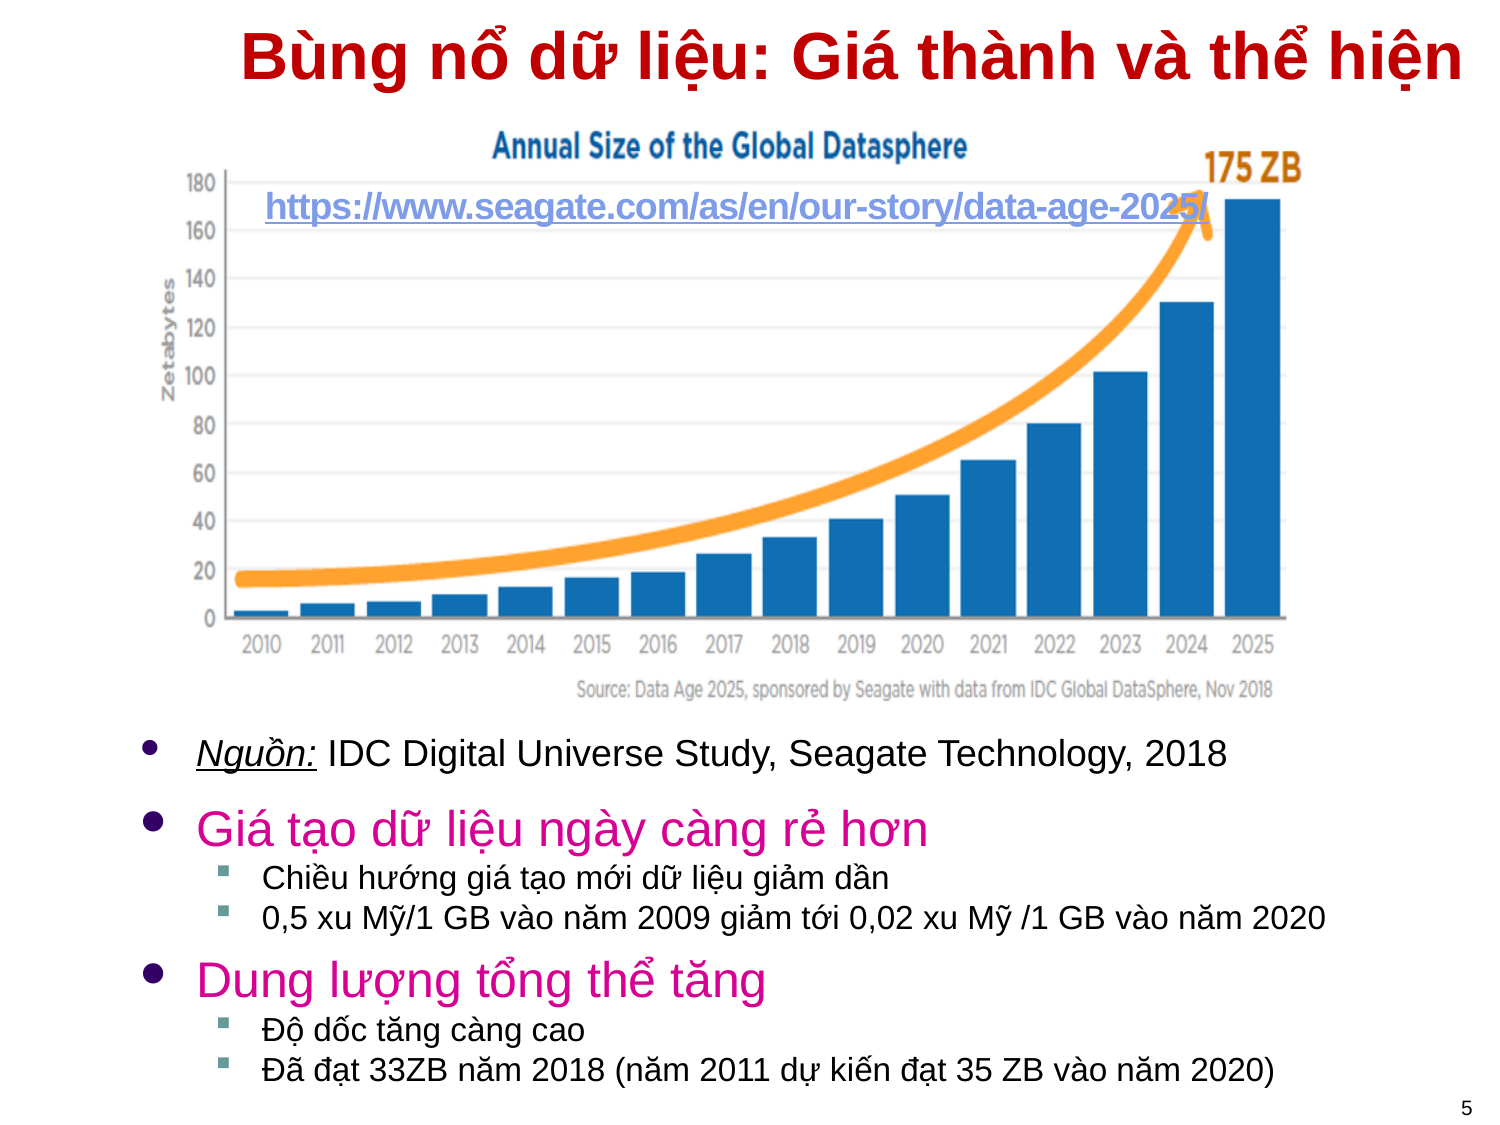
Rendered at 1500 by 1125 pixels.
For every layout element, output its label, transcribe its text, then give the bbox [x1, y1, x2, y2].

list Nguồn: IDC Digital Universe Study, Seagate Technology, 2018 Giá tạo dữ liệu ngày càng rẻ hơn Chiều hướng giá tạo mới dữ liệu giảm dần 0,5 xu Mỹ/1 GB vào năm 2009 giảm tới 0,02 xu Mỹ /1 GB vào năm 2020 Dung lượng tổng thể tăng Độ dốc tăng càng cao Đã đạt 33ZB năm 2018 (năm 2011 dự kiến đạt 35 ZB vào năm 2020) [125, 712, 1438, 1100]
slide_number 5 [1137, 1087, 1488, 1125]
title Bùng nổ dữ liệu: Giá thành và thể hiện [225, 0, 1500, 100]
picture [126, 98, 1332, 713]
